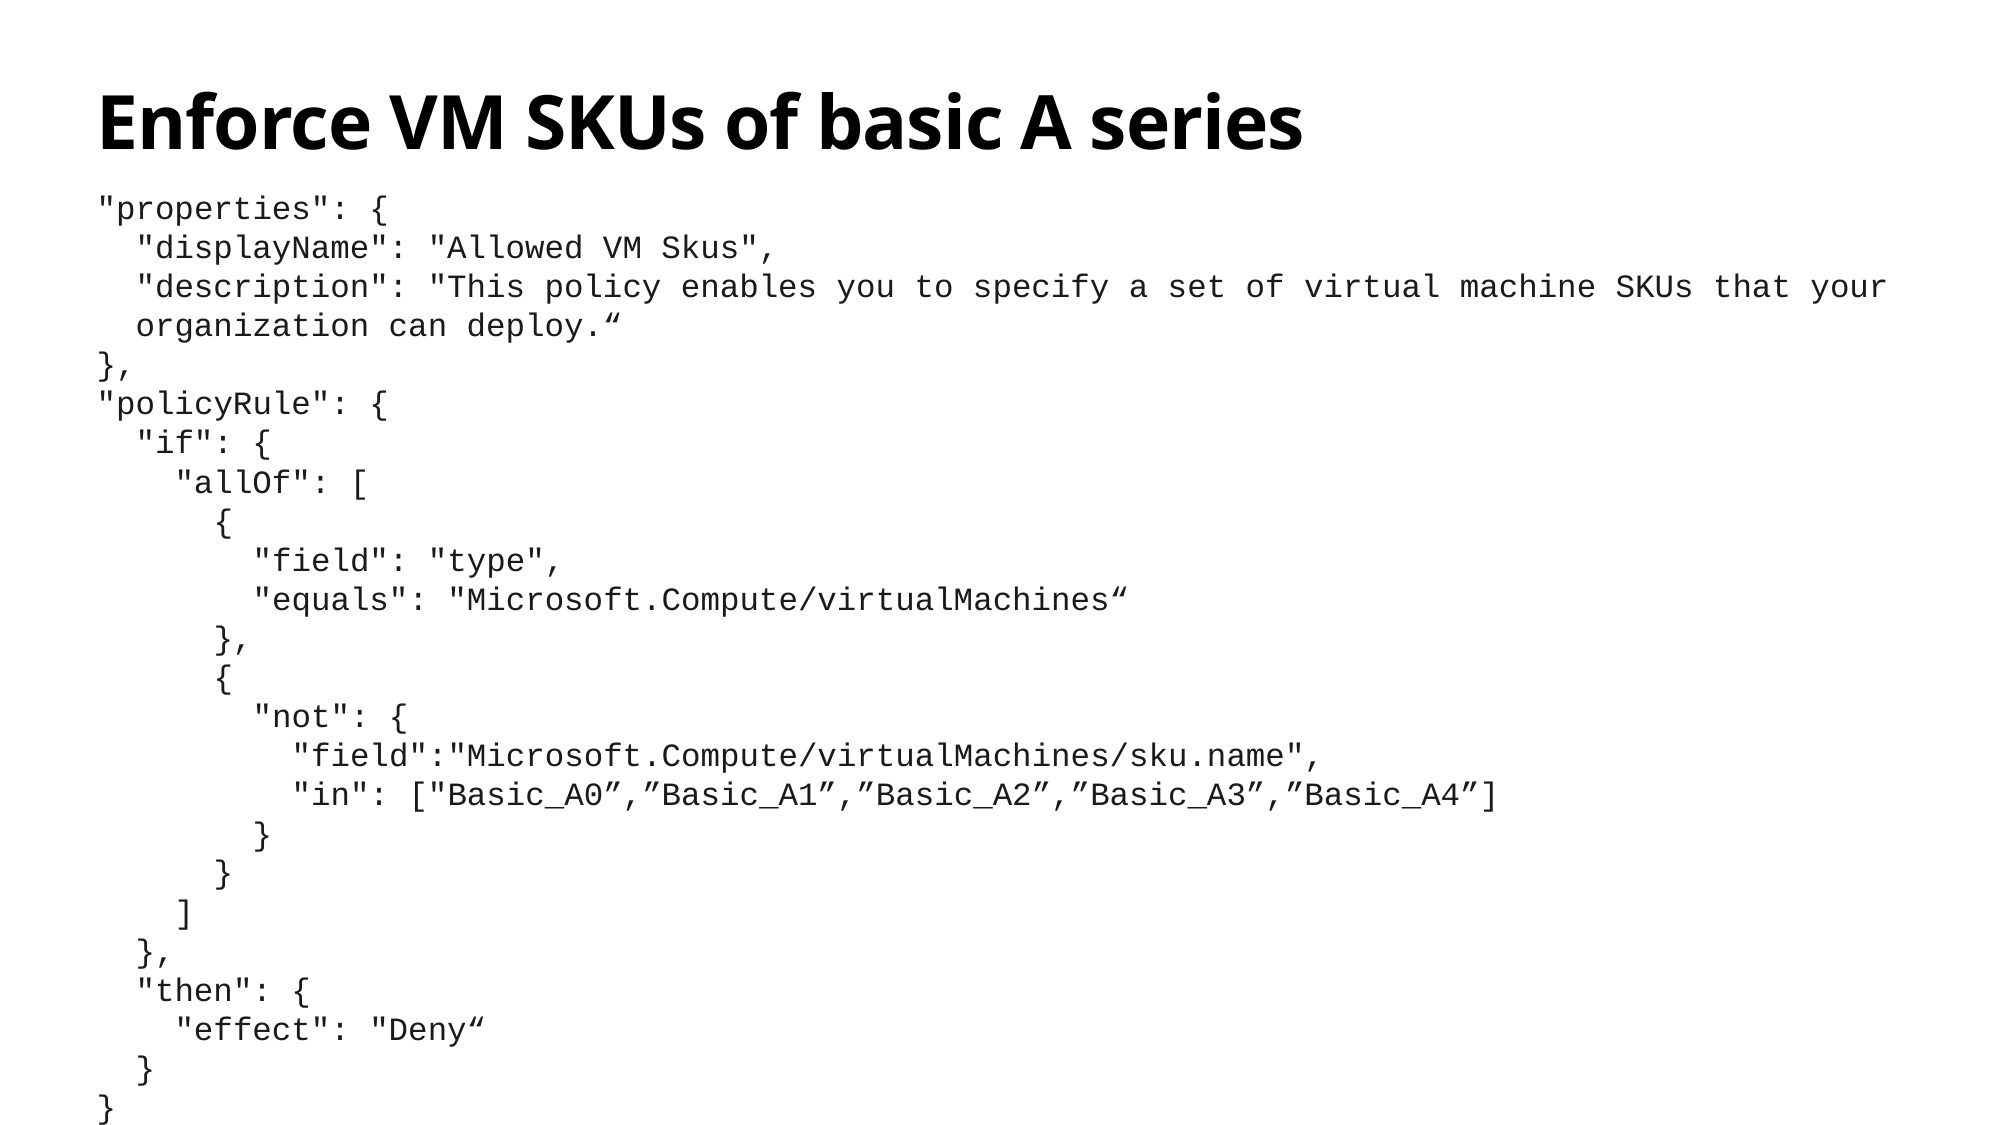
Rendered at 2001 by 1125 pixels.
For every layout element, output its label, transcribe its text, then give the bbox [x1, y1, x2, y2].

title Enforce VM SKUs of basic A series [96, 75, 1904, 166]
list "properties": { "displayName": "Allowed VM Skus", "description": "This policy enables you to specify a set of virtual machine SKUs that your organization can deploy.“ }, "policyRule": { "if": { "allOf": [ { "field": "type", "equals": "Microsoft.Compute/virtualMachines“ }, { "not": { "field":"Microsoft.Compute/virtualMachines/sku.name", "in": ["Basic_A0”,”Basic_A1”,”Basic_A2”,”Basic_A3”,”Basic_A4”] } } ] }, "then": { "effect": "Deny“ } } [96, 186, 1959, 1085]
